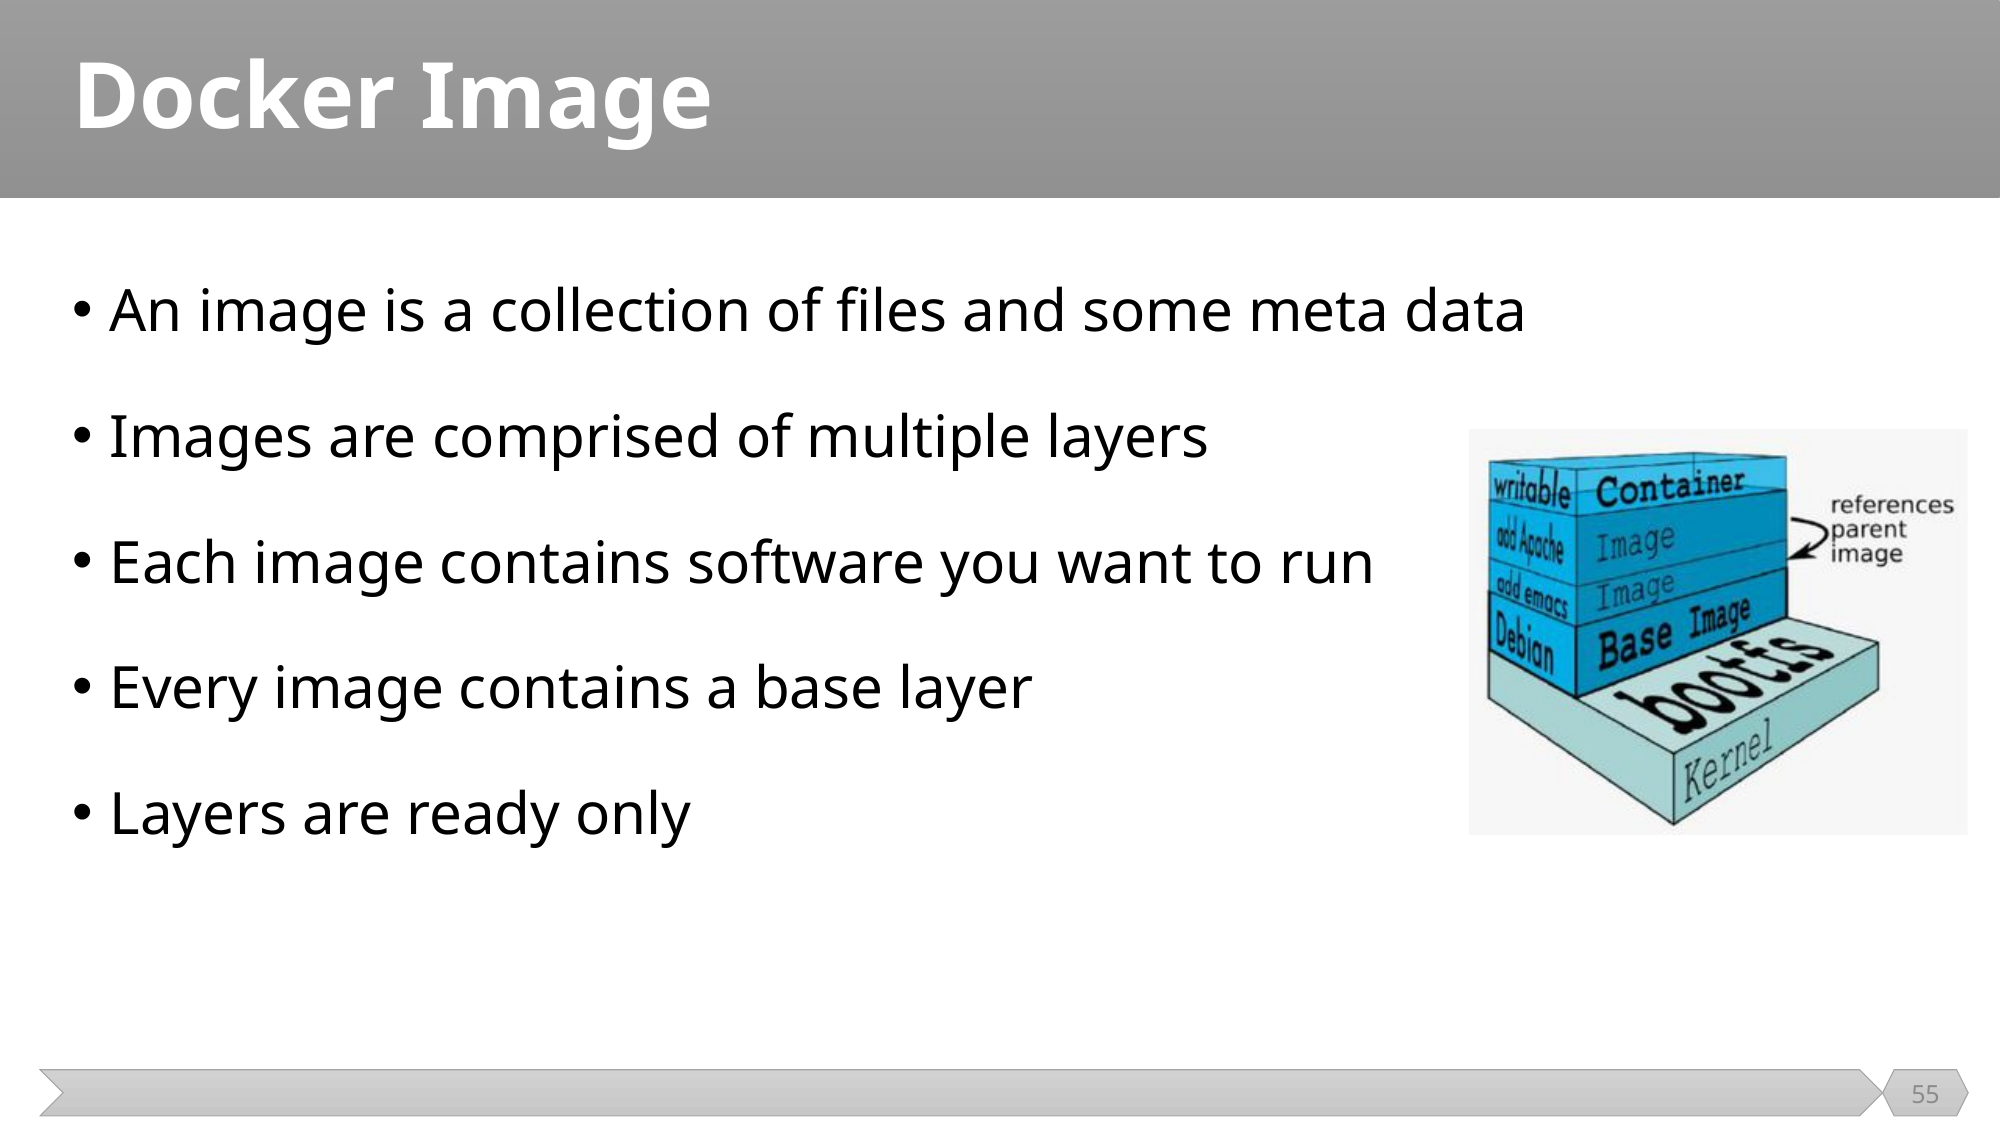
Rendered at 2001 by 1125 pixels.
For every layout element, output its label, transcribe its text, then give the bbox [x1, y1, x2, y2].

picture [1468, 429, 1969, 835]
slide_number 55 [1882, 1065, 1969, 1125]
title Docker Image [56, 0, 1969, 199]
list An image is a collection of files and some meta data Images are comprised of multiple layers Each image contains software you want to run Every image contains a base layer Layers are ready only [56, 230, 1969, 1010]
